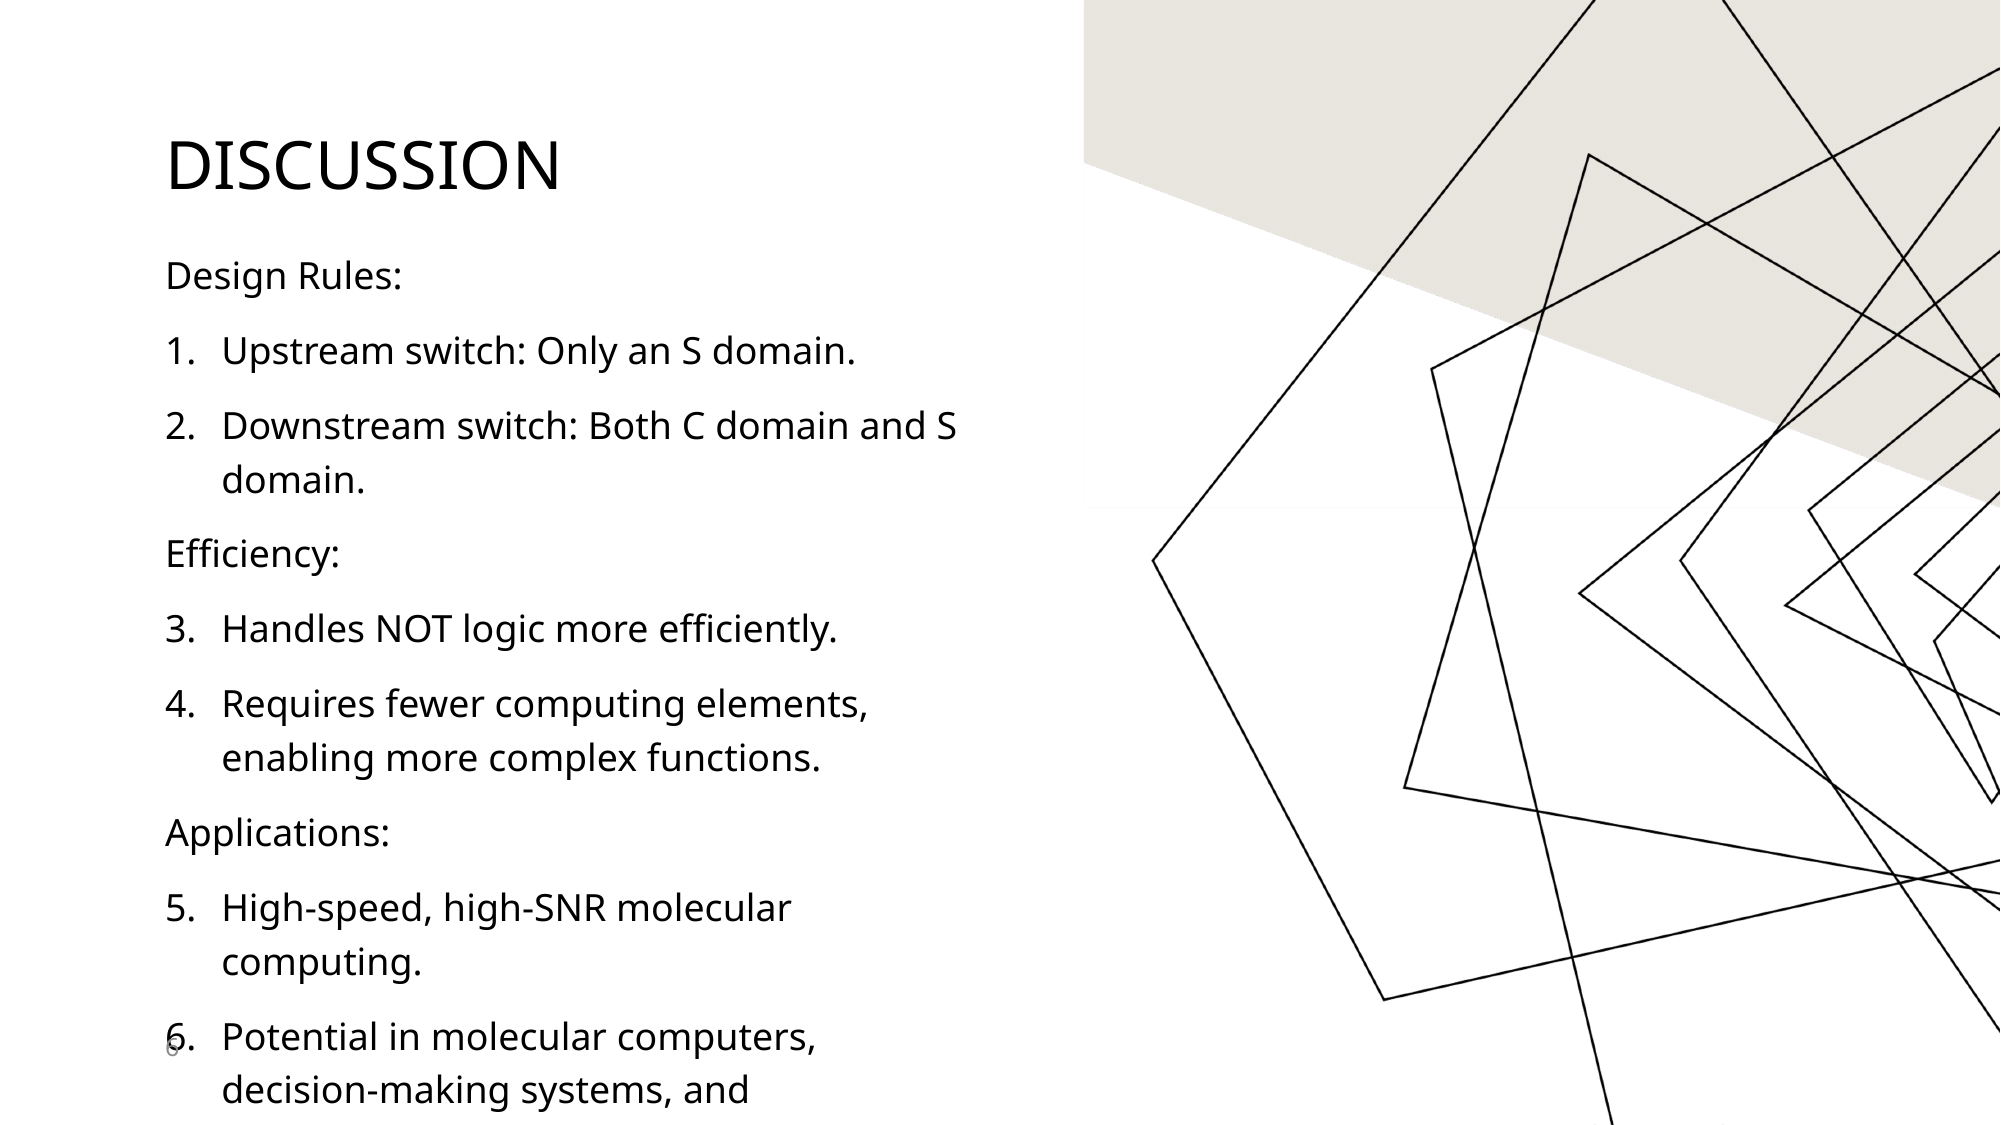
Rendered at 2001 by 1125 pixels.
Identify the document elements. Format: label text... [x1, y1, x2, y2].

picture [1083, 0, 2001, 1125]
list Design Rules: Upstream switch: Only an S domain. Downstream switch: Both C domain and S domain. Efficiency: Handles NOT logic more efficiently. Requires fewer computing elements, enabling more complex functions. Applications: High-speed, high-SNR molecular computing. Potential in molecular computers, decision-making systems, and nanomachines. [150, 235, 1000, 749]
slide_number 6 [150, 1024, 254, 1074]
title Discussion [150, 51, 1000, 213]
